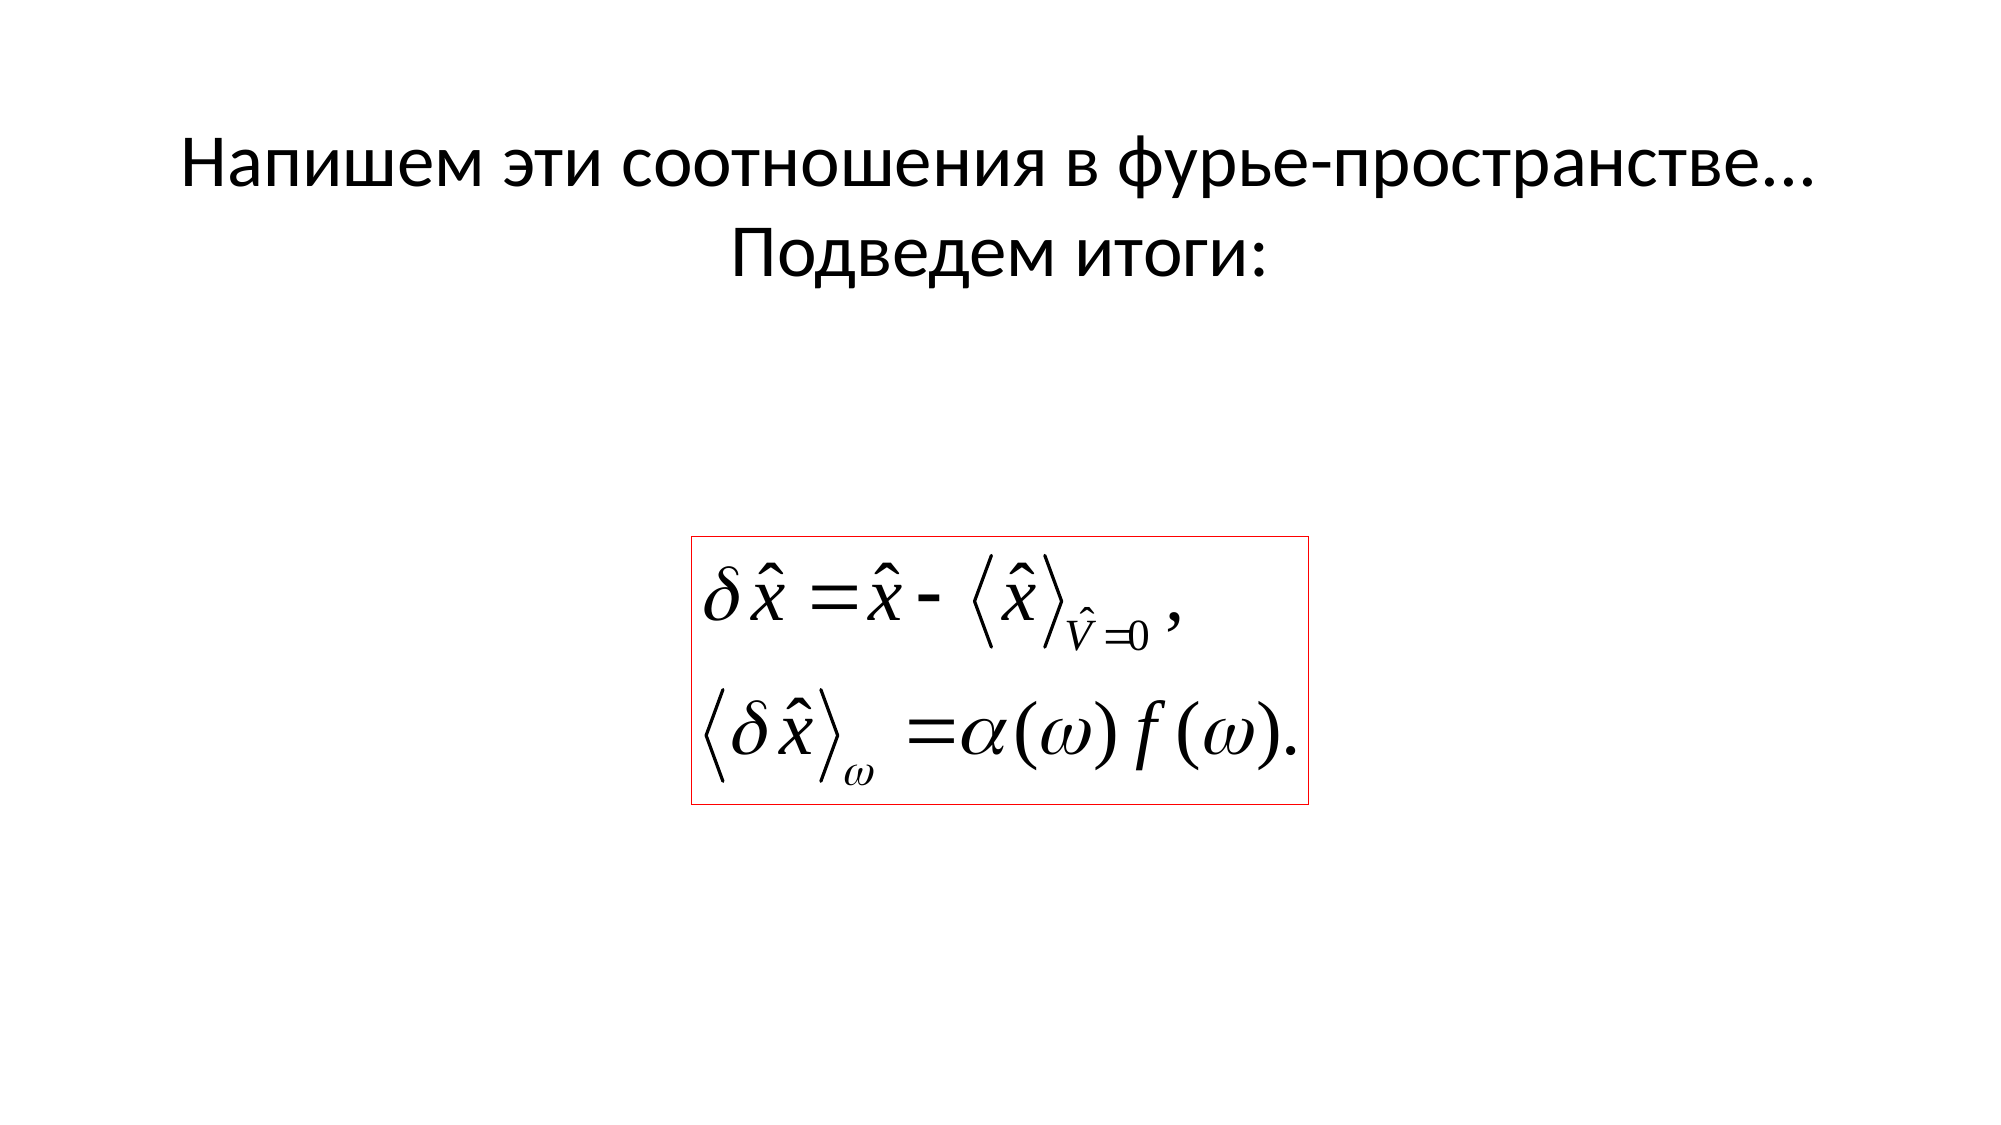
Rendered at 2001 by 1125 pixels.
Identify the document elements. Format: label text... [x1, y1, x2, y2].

text_box Напишем эти соотношения в фурье-пространстве... Подведем итоги: [130, 103, 1870, 299]
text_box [691, 536, 1308, 805]
